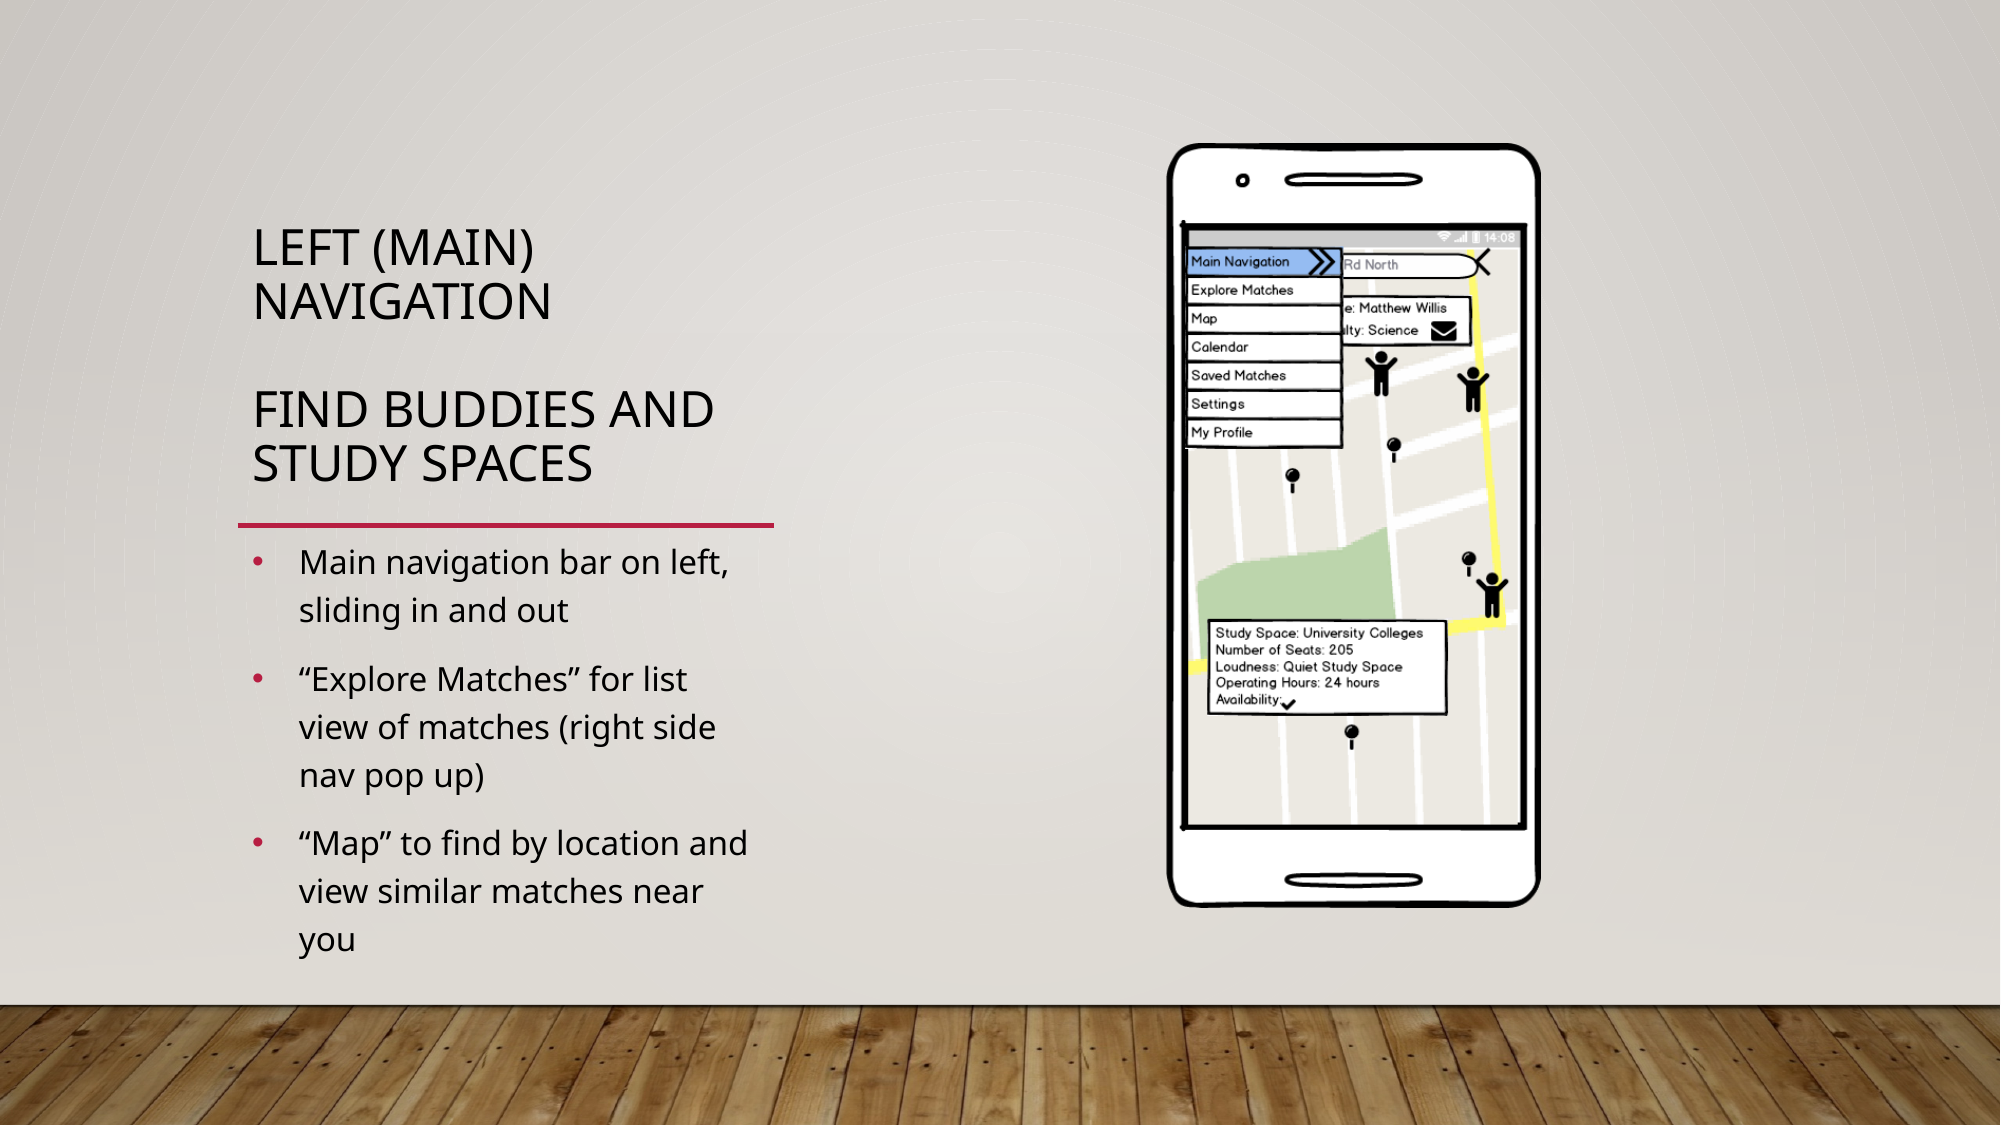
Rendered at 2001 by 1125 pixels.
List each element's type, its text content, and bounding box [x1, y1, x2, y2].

list Main navigation bar on left, sliding in and out “Explore Matches” for list view of matches (right side nav pop up) “Map” to find by location and view similar matches near you [236, 525, 775, 895]
title Left (Main) Navigation Find buddies and study spaces [236, 131, 774, 500]
picture [0, 1005, 2000, 1125]
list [1165, 143, 1541, 909]
